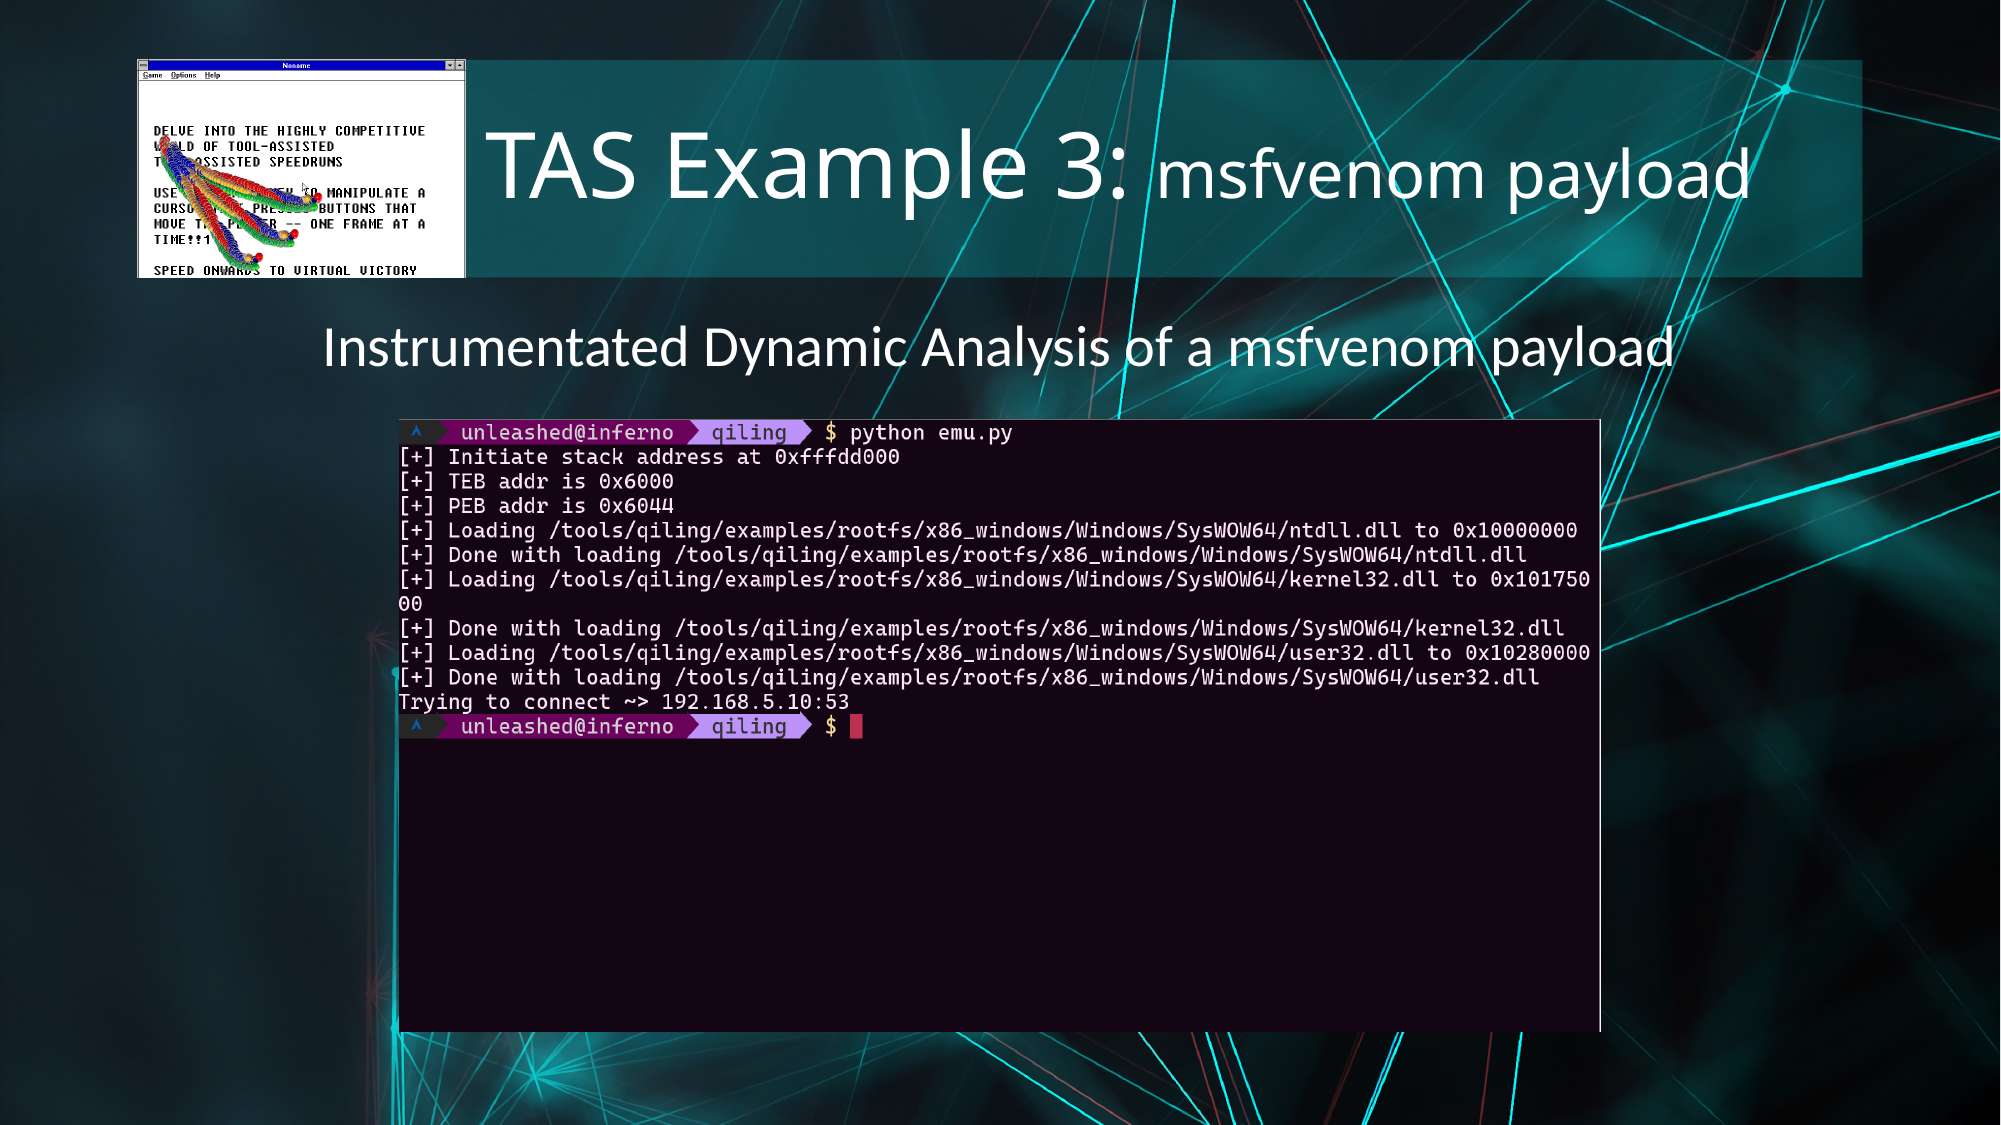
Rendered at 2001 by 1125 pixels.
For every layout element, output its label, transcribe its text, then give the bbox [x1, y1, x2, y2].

title TAS Example 3: msfvenom payload [466, 59, 1863, 278]
picture [0, 0, 2001, 1125]
text_box Instrumentated Dynamic Analysis of a msfvenom payload [137, 308, 1863, 444]
